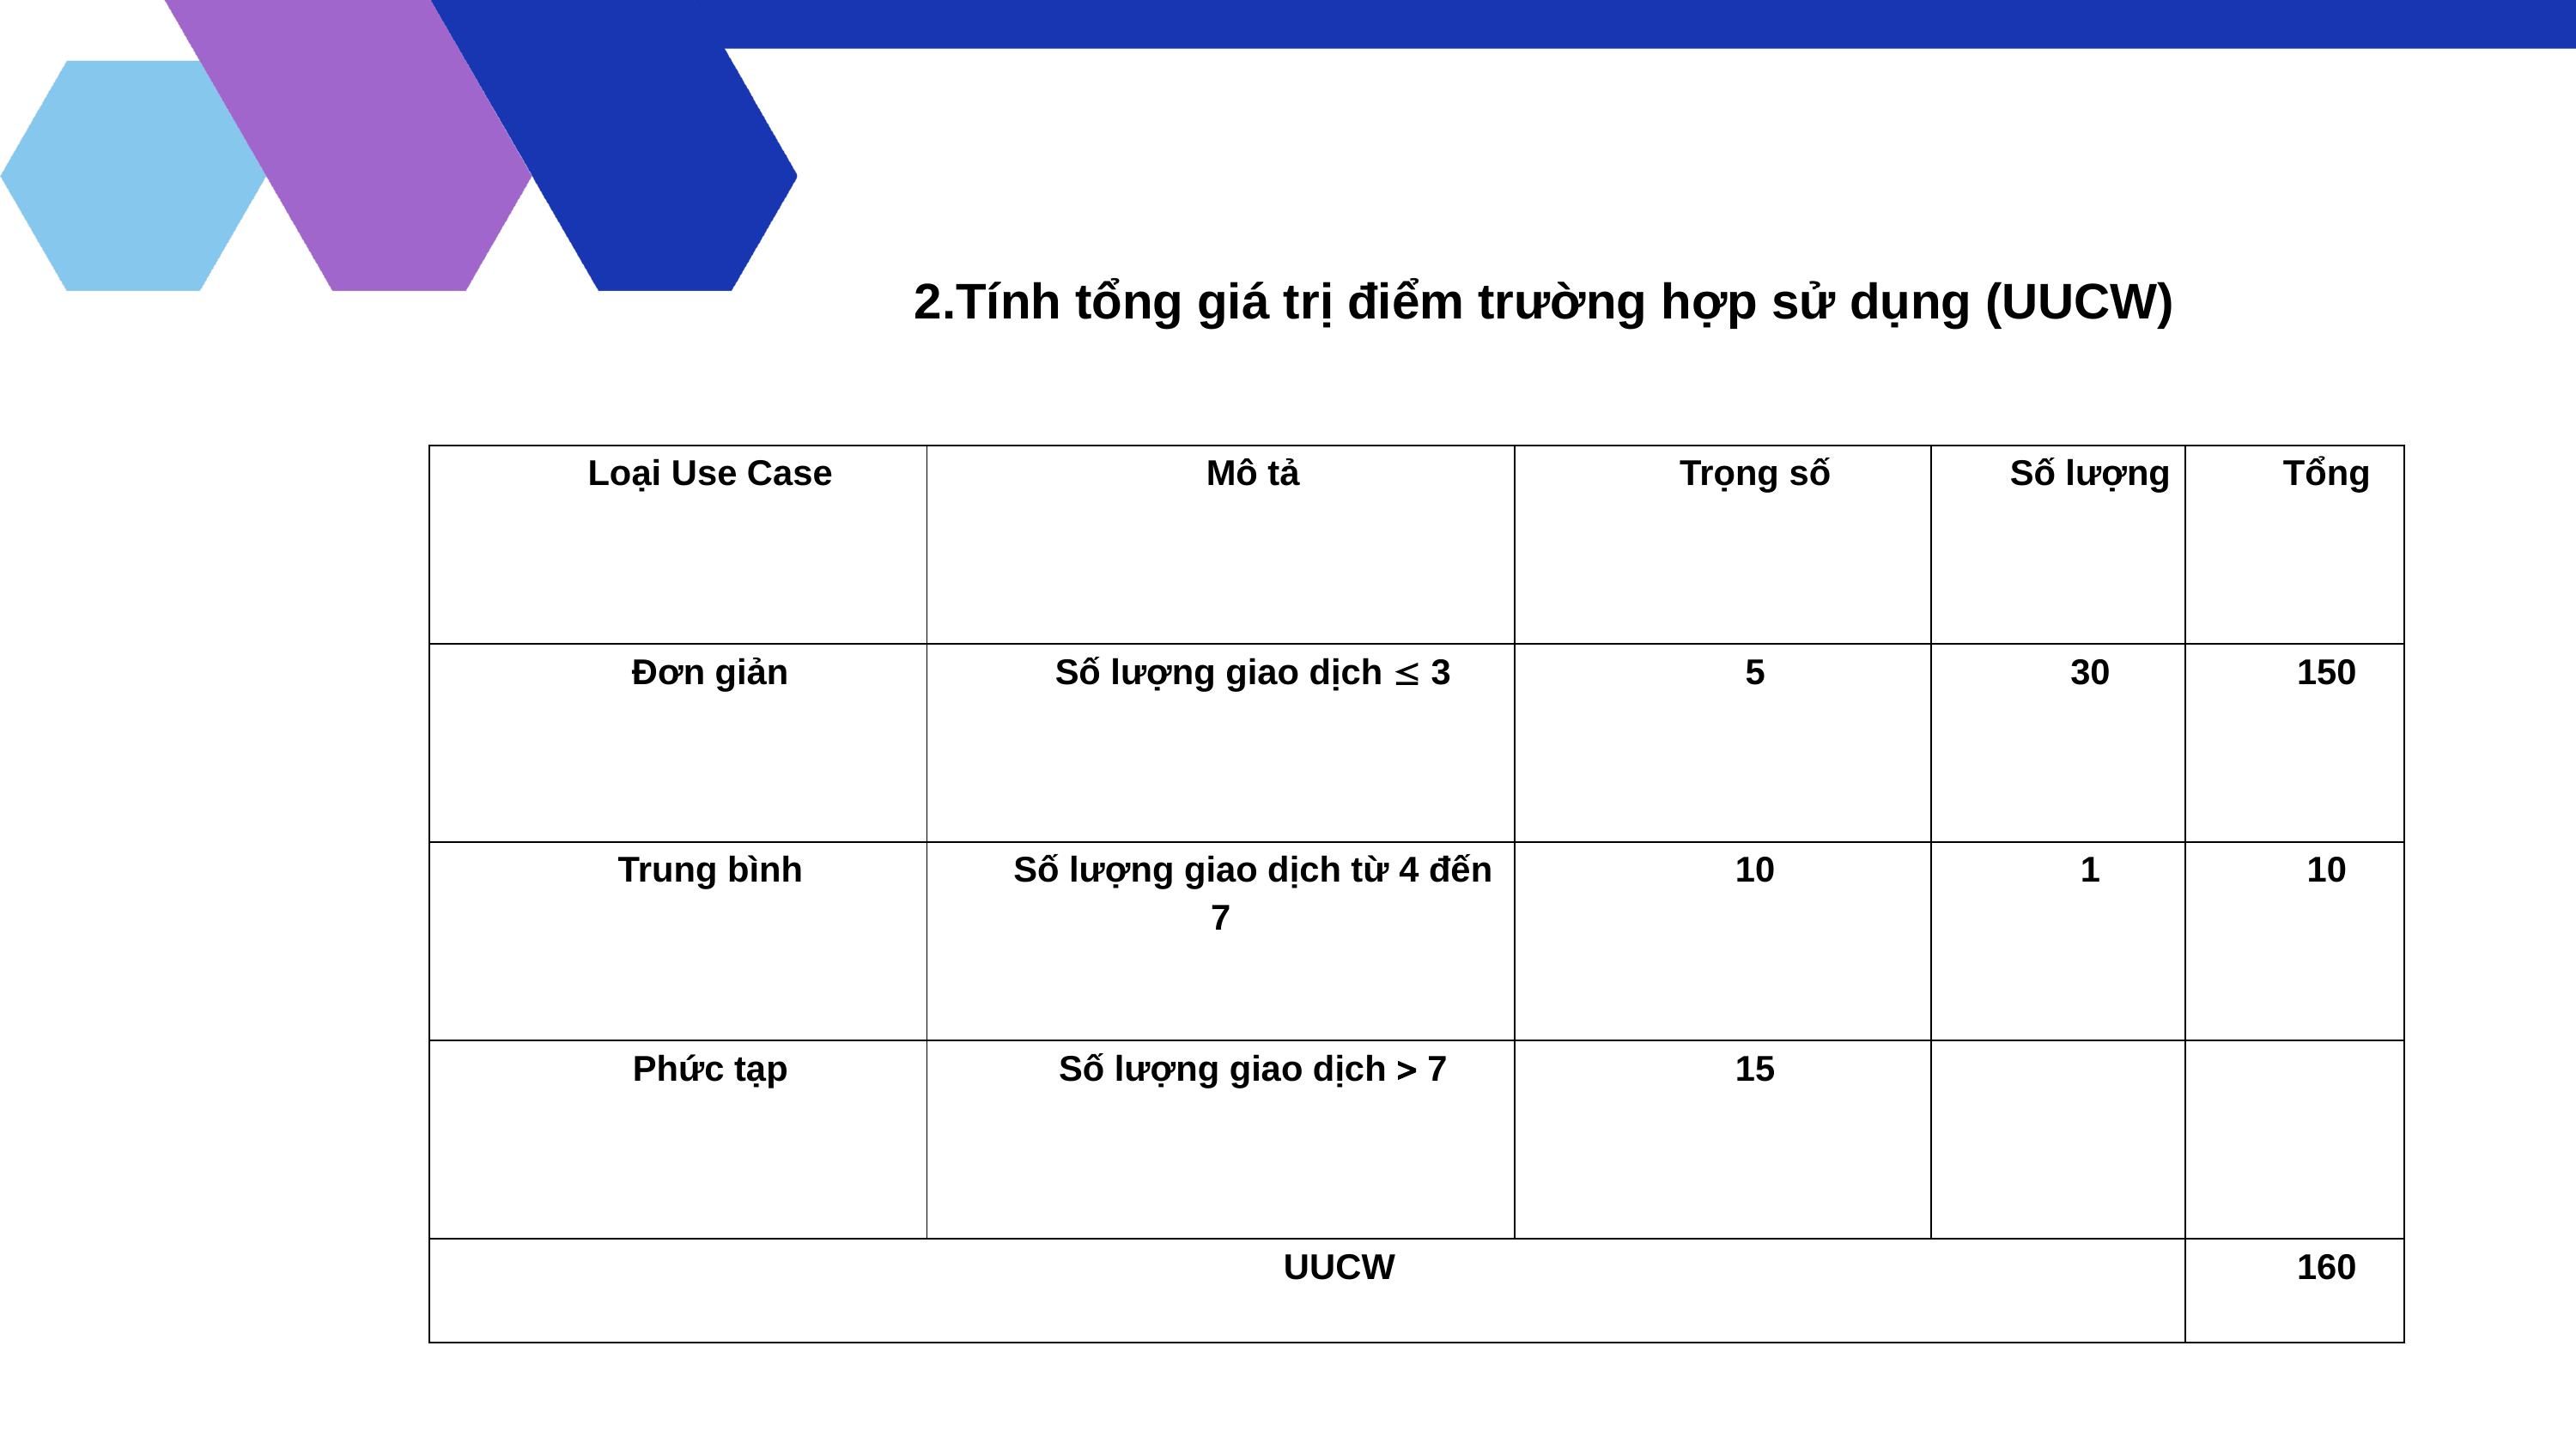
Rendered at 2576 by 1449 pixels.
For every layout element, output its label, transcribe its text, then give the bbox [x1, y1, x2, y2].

text_box 2.Tính tổng giá trị điểm trường hợp sử dụng (UUCW) [837, 251, 2351, 336]
table_cell Đơn giản [430, 645, 927, 841]
table_cell Số lượng giao dịch từ 4 đến 7 [927, 843, 1514, 1040]
table_cell 150 [2186, 645, 2403, 841]
table_header Trọng số [1516, 446, 1930, 643]
table_cell [2186, 1041, 2403, 1238]
table_header Số lượng [1932, 446, 2184, 643]
table_header Tổng [2186, 446, 2403, 643]
table_cell [1932, 1041, 2184, 1238]
table_cell 15 [1516, 1041, 1930, 1238]
table_header Mô tả [927, 446, 1514, 643]
table_cell Số lượng giao dịch  3 [927, 645, 1514, 841]
table_cell UUCW [430, 1240, 2184, 1342]
table_cell 1 [1932, 843, 2184, 1040]
table_cell 160 [2186, 1240, 2403, 1342]
table_cell Số lượng giao dịch  7 [927, 1041, 1514, 1238]
table_cell Trung bình [430, 843, 927, 1040]
table_cell 5 [1516, 645, 1930, 841]
table_cell Phức tạp [430, 1041, 927, 1238]
text_box [0, 0, 798, 291]
table_header Loại Use Case [430, 446, 927, 643]
table_cell 30 [1932, 645, 2184, 841]
table_cell 10 [2186, 843, 2403, 1040]
table_cell 10 [1516, 843, 1930, 1040]
text_box [798, 0, 2576, 49]
